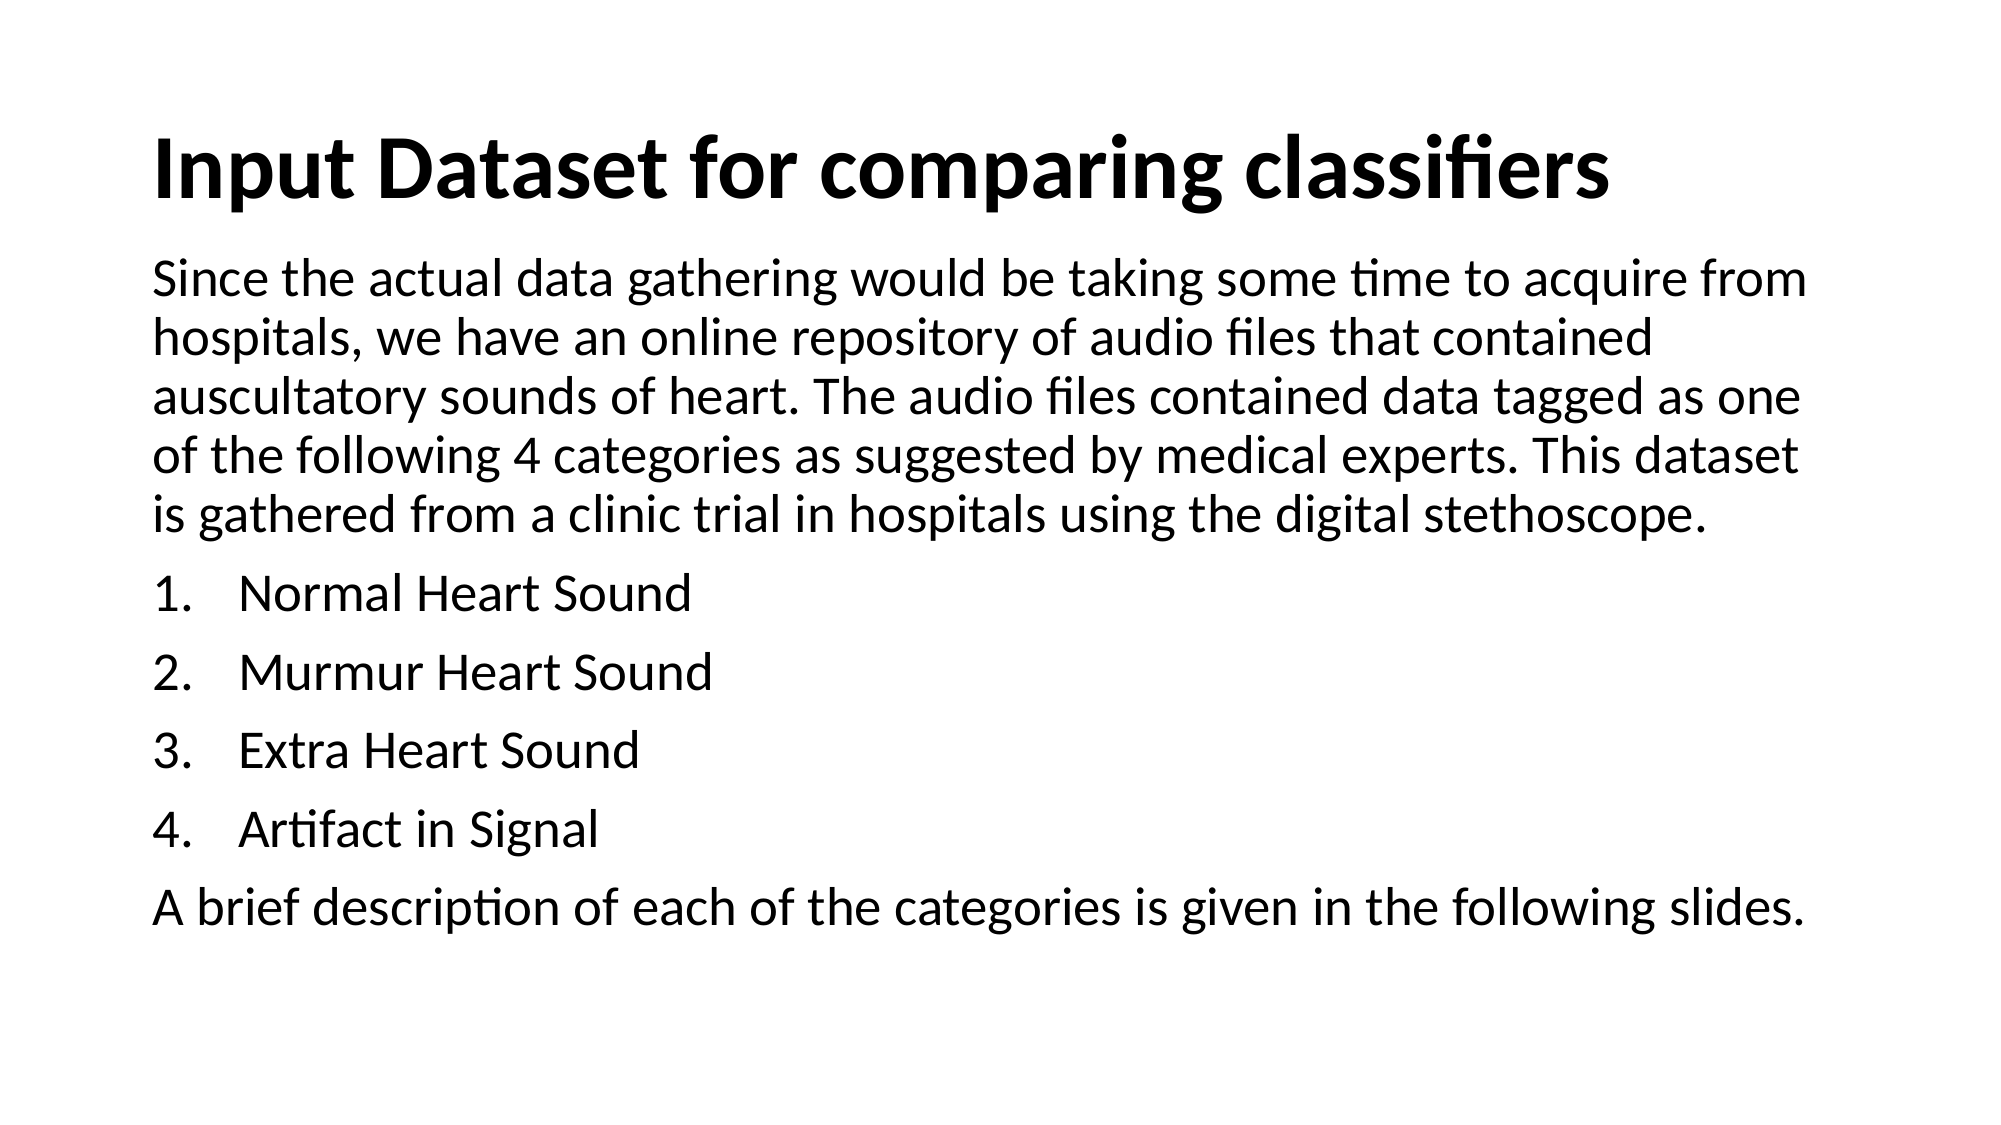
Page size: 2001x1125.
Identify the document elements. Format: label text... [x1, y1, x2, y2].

title Input Dataset for comparing classifiers [137, 59, 1863, 242]
list Since the actual data gathering would be taking some time to acquire from hospitals, we have an online repository of audio files that contained auscultatory sounds of heart. The audio files contained data tagged as one of the following 4 categories as suggested by medical experts. This dataset is gathered from a clinic trial in hospitals using the digital stethoscope. Normal Heart Sound Murmur Heart Sound Extra Heart Sound Artifact in Signal A brief description of each of the categories is given in the following slides. [137, 242, 1863, 956]
